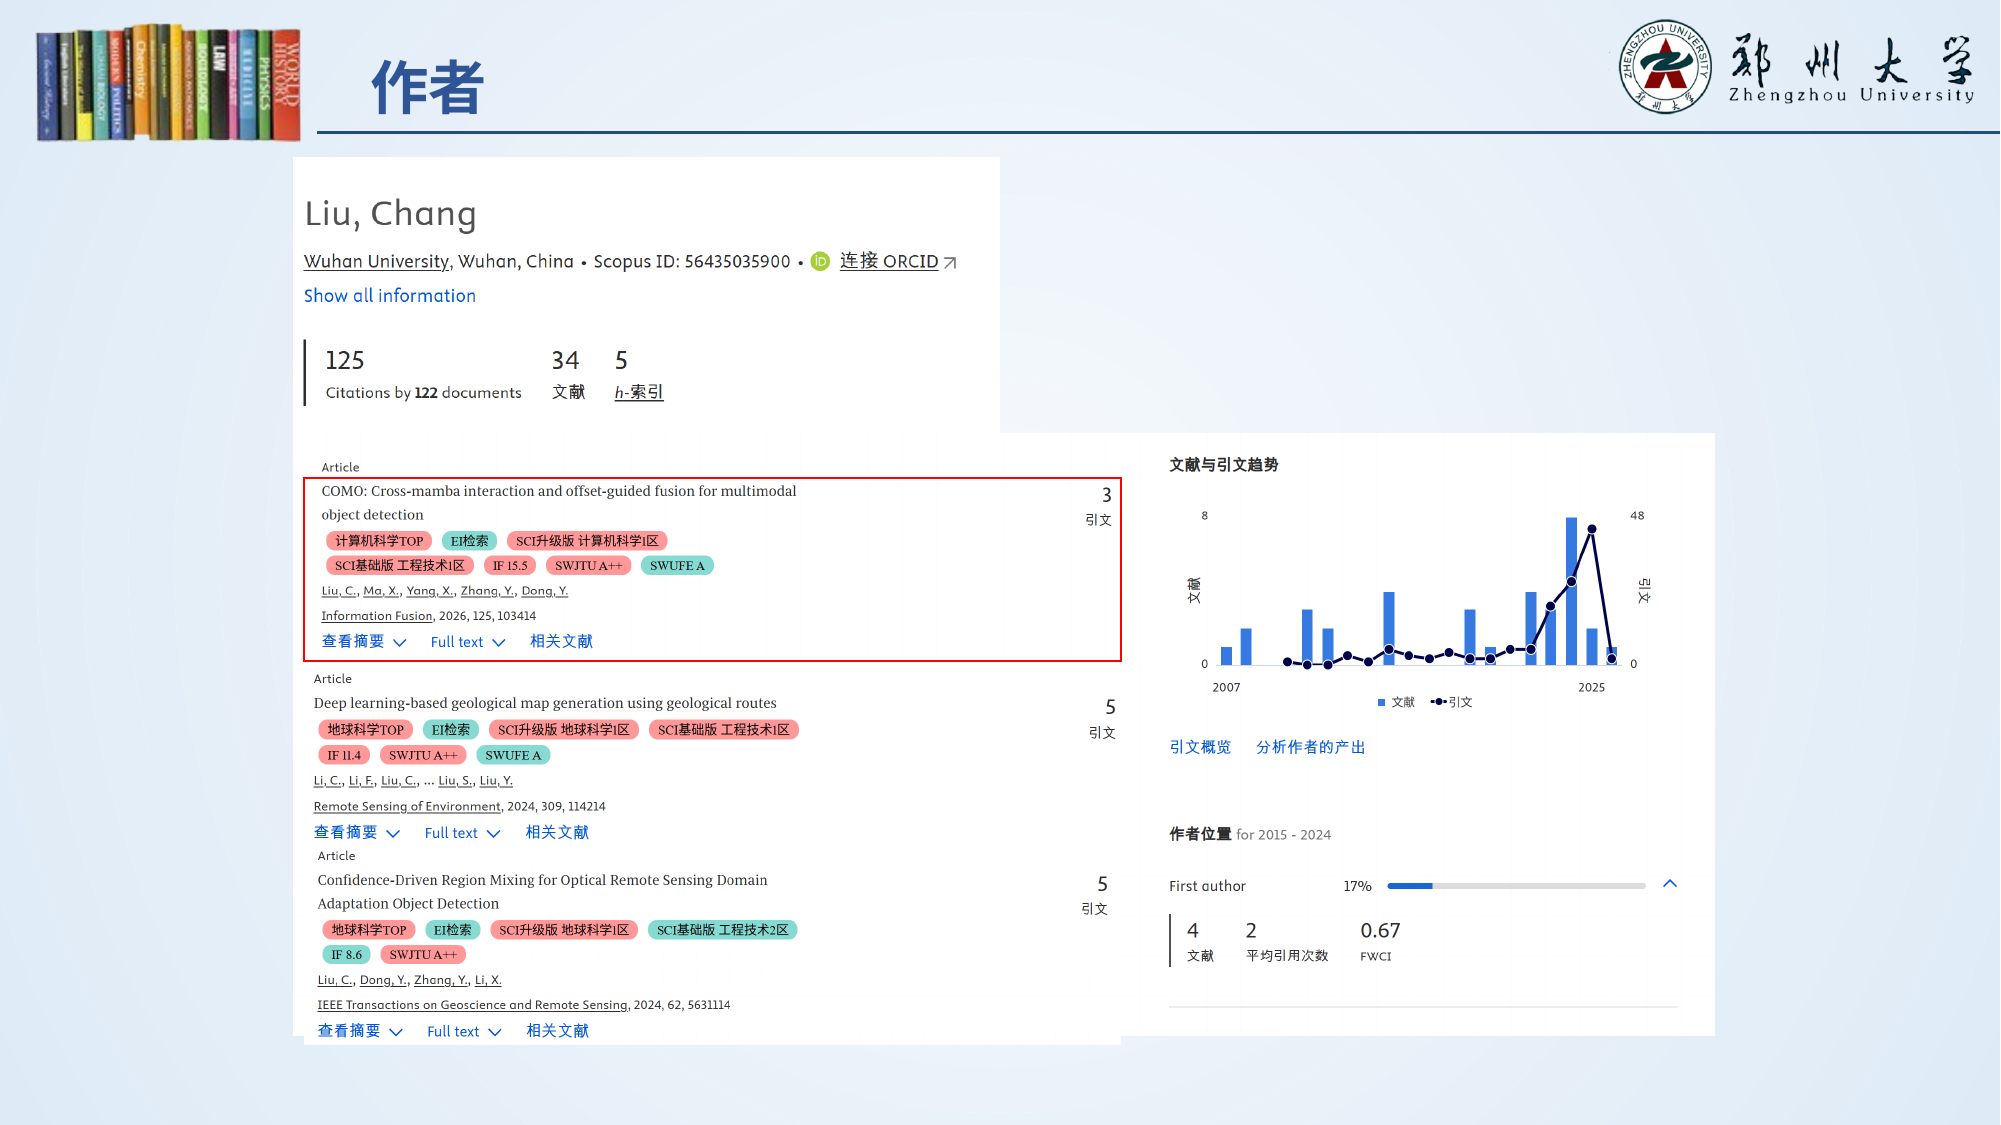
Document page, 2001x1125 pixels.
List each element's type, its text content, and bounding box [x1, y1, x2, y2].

picture [23, 0, 1715, 1045]
text_box 作者 [355, 43, 812, 129]
picture [1599, 11, 1983, 123]
